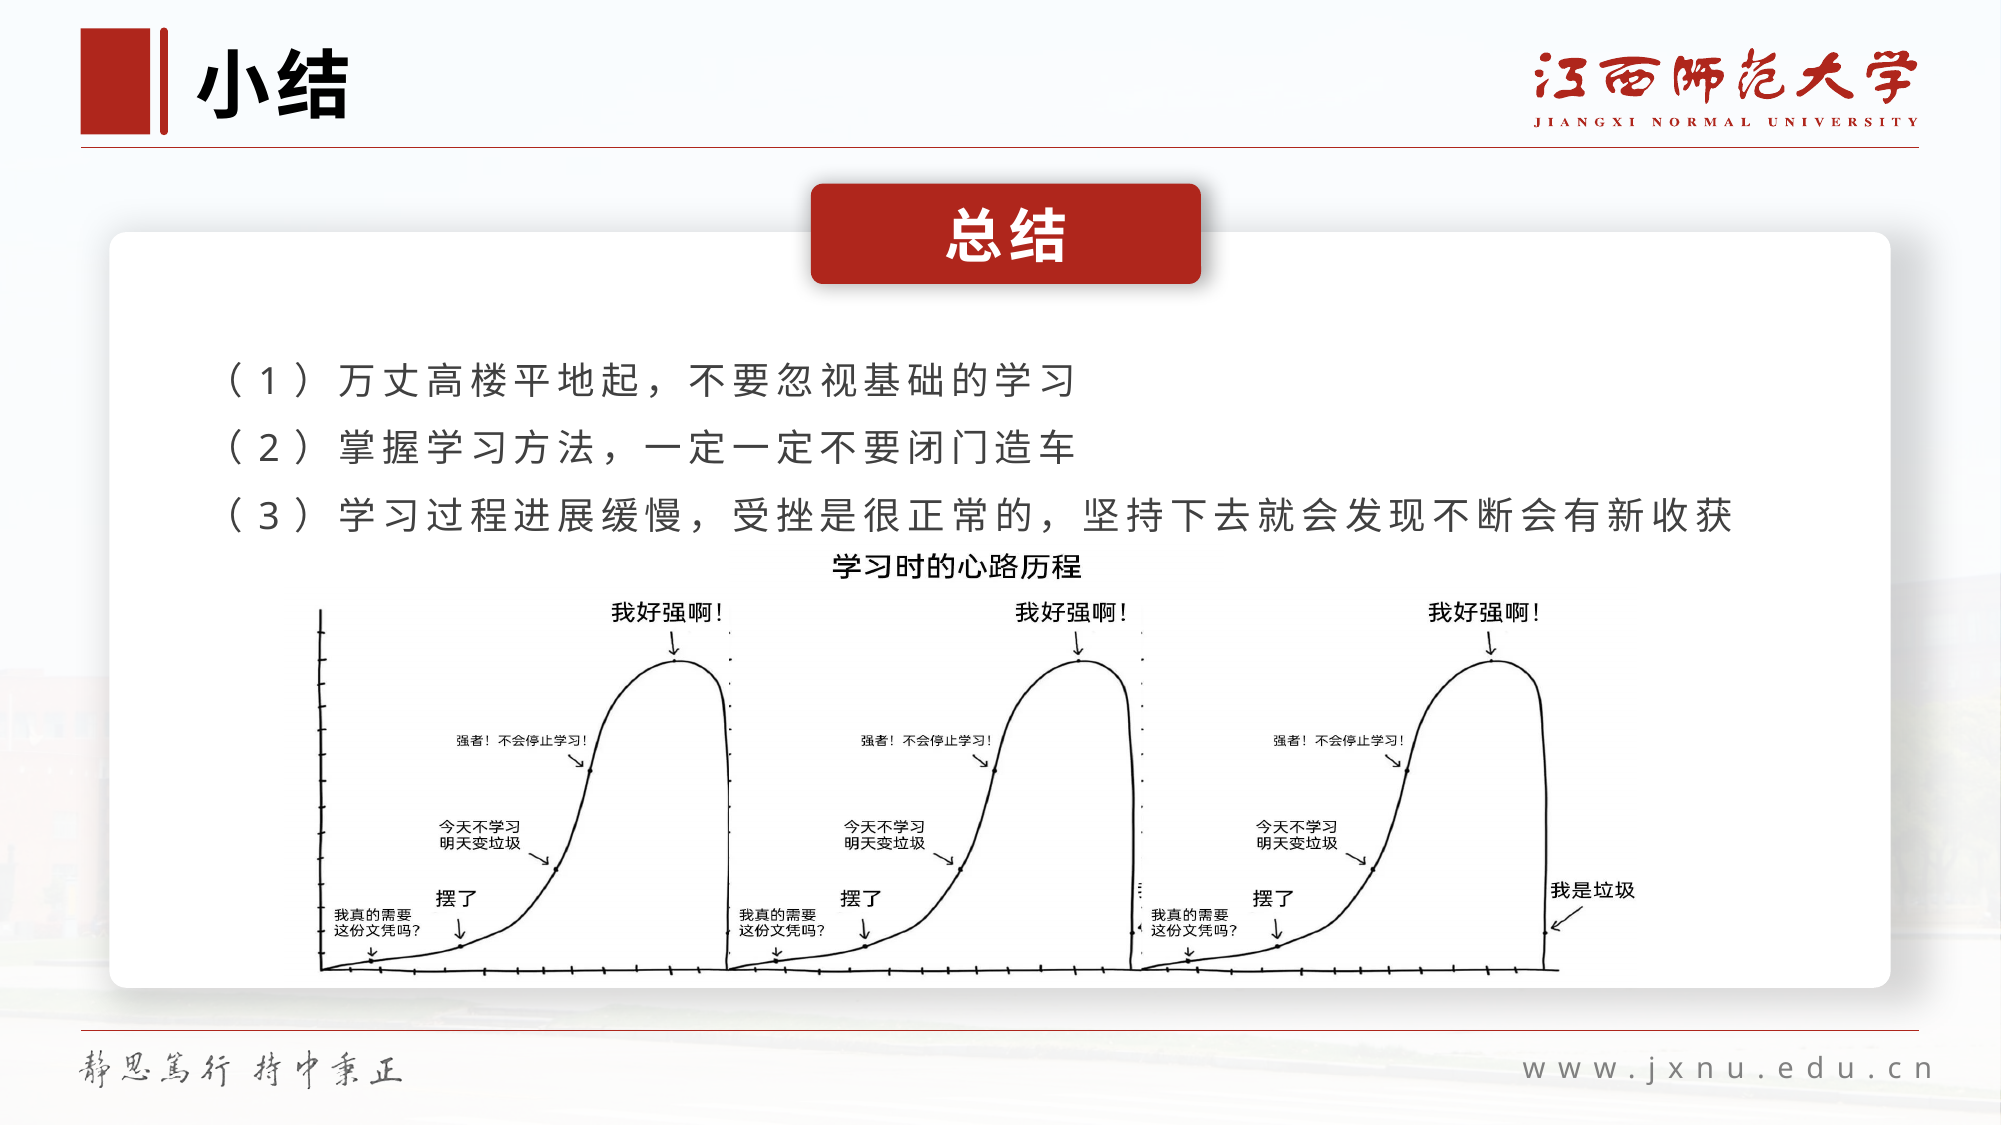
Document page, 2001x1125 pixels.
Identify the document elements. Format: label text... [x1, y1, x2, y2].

title 小结 [180, 40, 1426, 141]
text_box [284, 538, 1637, 988]
picture [56, 1031, 422, 1093]
text_box （1）万丈高楼平地起，不要忽视基础的学习 （2）掌握学习方法，一定一定不要闭门造车 （3）学习过程进展缓慢，受挫是很正常的，坚持下去就会发现不断会有新收获 [190, 326, 1775, 545]
text_box 总结 [809, 182, 1203, 286]
text_box [108, 231, 1892, 989]
